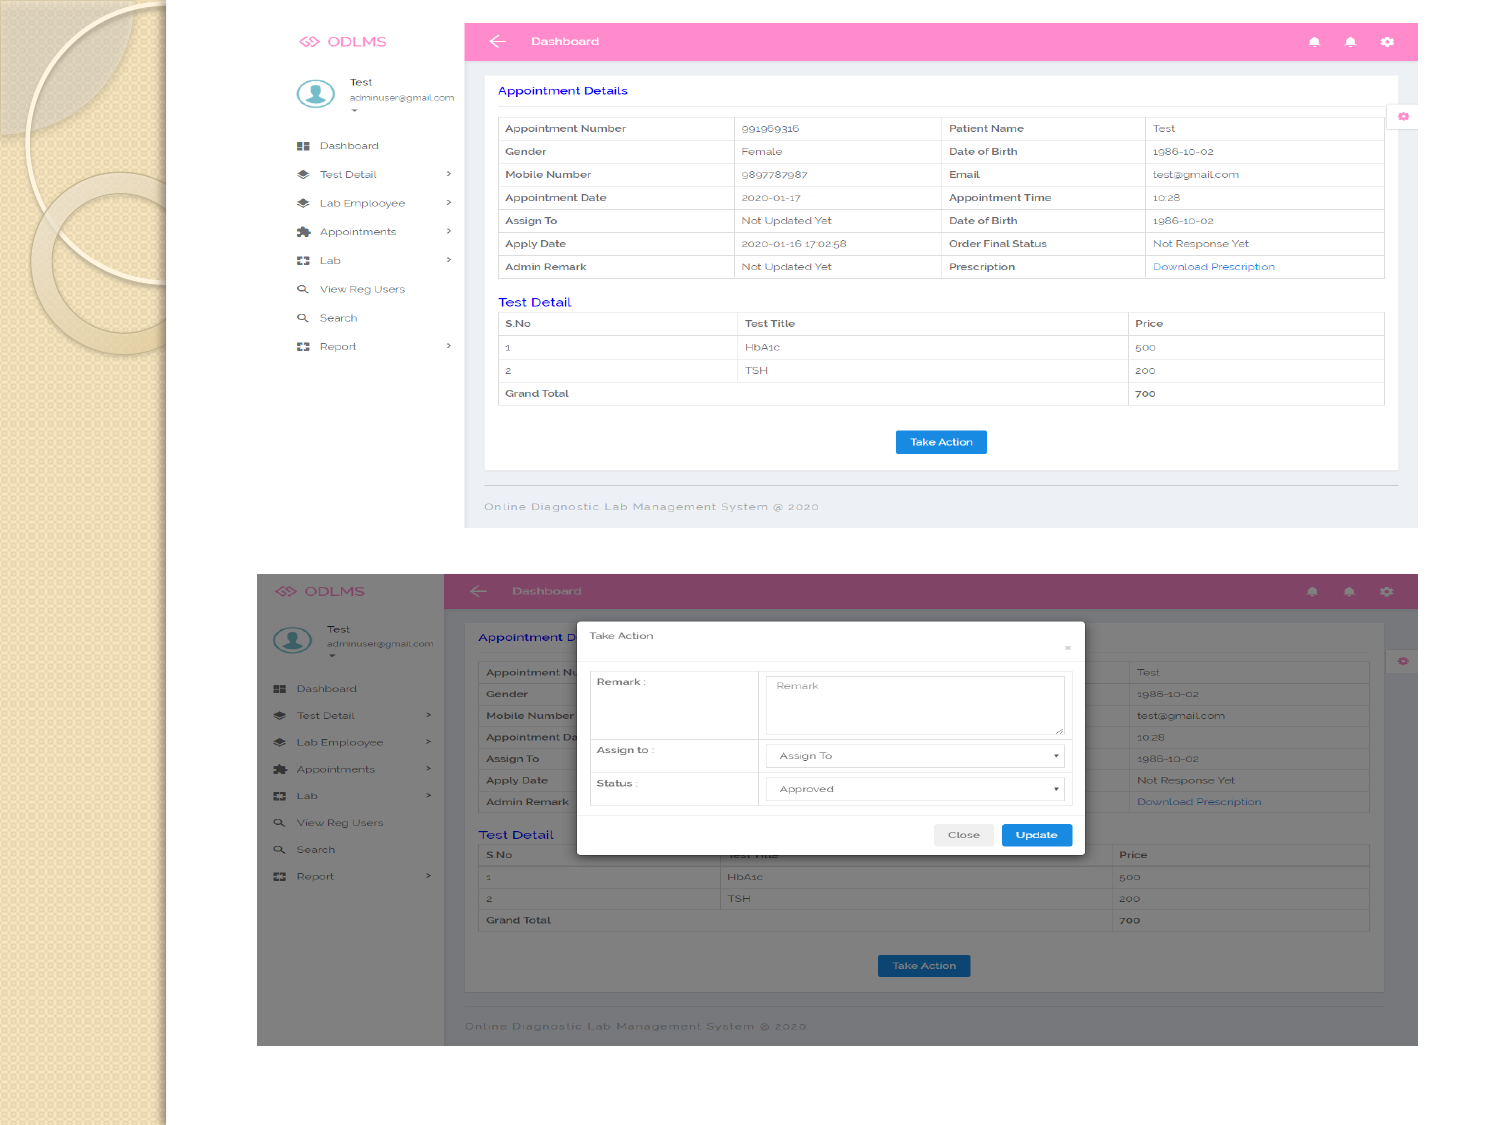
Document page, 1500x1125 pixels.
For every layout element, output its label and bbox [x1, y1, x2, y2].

picture [257, 573, 1419, 1046]
picture [280, 23, 1419, 528]
